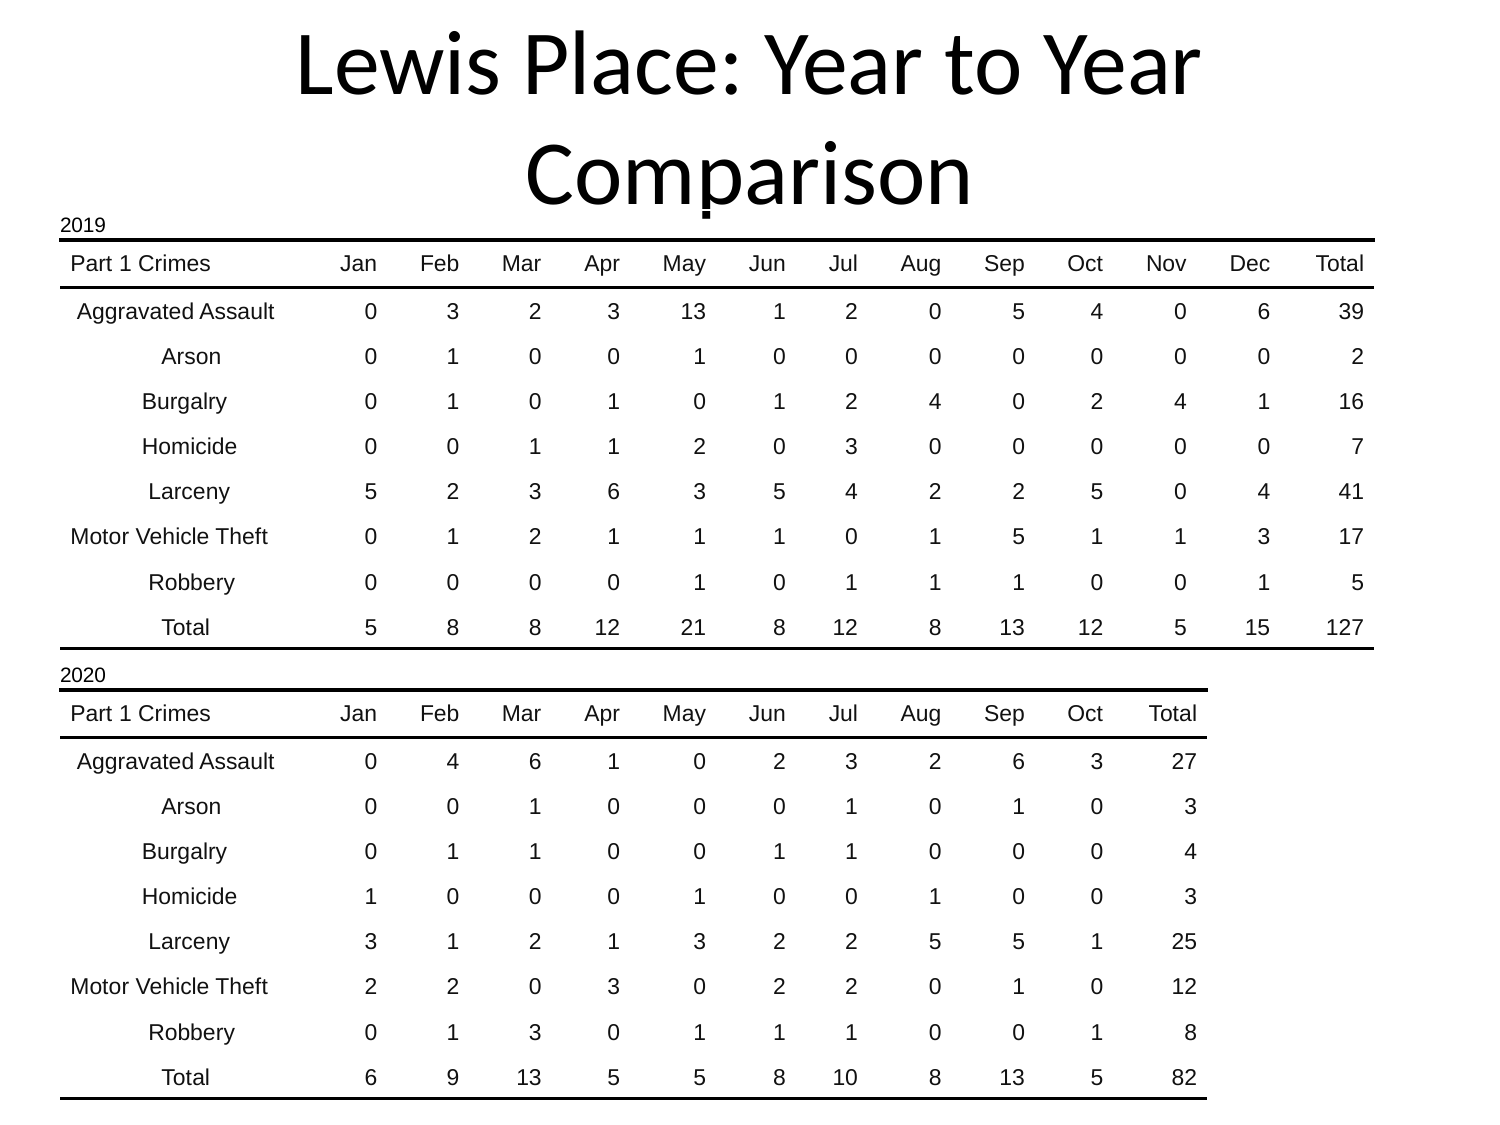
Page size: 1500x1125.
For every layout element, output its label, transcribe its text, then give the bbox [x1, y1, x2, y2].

table_cell 0 [308, 378, 388, 425]
table_cell 1 [952, 785, 1035, 828]
table_cell Part 1 Crimes [60, 692, 308, 736]
table_cell 5 [552, 1056, 630, 1097]
table_cell 2 [796, 965, 868, 1008]
table_cell 2 [1035, 378, 1114, 425]
table_cell 0 [552, 1008, 630, 1056]
table_cell 12 [1114, 965, 1207, 1008]
table_cell 0 [552, 828, 630, 875]
table_cell 4 [1197, 468, 1281, 515]
table_cell 2 [470, 289, 552, 335]
table_cell Feb [388, 242, 470, 286]
table_cell 3 [1114, 785, 1207, 828]
table_cell Nov [1114, 242, 1197, 286]
table_cell 0 [1197, 335, 1281, 378]
table_cell 2 [796, 918, 868, 965]
table_cell 12 [796, 606, 868, 647]
table_cell 0 [308, 828, 388, 875]
table_cell 13 [952, 1056, 1035, 1097]
table_cell May [630, 692, 717, 736]
table_cell 1 [388, 335, 470, 378]
table_cell 0 [952, 875, 1035, 918]
table_cell Motor Vehicle Theft [60, 515, 308, 558]
table_cell 8 [868, 606, 952, 647]
table_cell 0 [952, 828, 1035, 875]
table_cell 3 [1035, 739, 1114, 785]
table_cell 1 [308, 875, 388, 918]
table_cell Mar [470, 692, 552, 736]
table_cell 8 [717, 1056, 796, 1097]
table_cell 3 [796, 425, 868, 468]
table_cell 1 [470, 828, 552, 875]
table_cell 1 [796, 828, 868, 875]
table_cell 8 [388, 606, 470, 647]
table_cell Feb [388, 692, 470, 736]
table_cell 0 [717, 425, 796, 468]
table_cell 2 [796, 378, 868, 425]
table_cell 0 [308, 335, 388, 378]
table_cell 1 [1035, 918, 1114, 965]
table_cell 0 [868, 1008, 952, 1056]
table_cell 27 [1114, 739, 1207, 785]
table_cell 1 [630, 875, 717, 918]
table_cell 16 [1281, 378, 1374, 425]
table_cell 4 [1114, 828, 1207, 875]
table_cell 1 [796, 558, 868, 606]
table_cell 0 [868, 965, 952, 1008]
table_cell 41 [1281, 468, 1374, 515]
table_cell 0 [952, 1008, 1035, 1056]
table_cell 3 [388, 289, 470, 335]
table_cell 8 [868, 1056, 952, 1097]
table_cell 0 [952, 425, 1035, 468]
table_cell 2 [388, 965, 470, 1008]
table_cell 9 [388, 1056, 470, 1097]
title Lewis Place: Year to Year Comparison [60, 60, 1440, 165]
table_cell 8 [1114, 1008, 1207, 1056]
table_cell 1 [388, 918, 470, 965]
table_cell 1 [868, 515, 952, 558]
table_cell Total [60, 1056, 308, 1097]
table_cell Aug [868, 692, 952, 736]
table_cell 0 [388, 558, 470, 606]
table_cell Dec [1197, 242, 1281, 286]
table_cell Sep [952, 692, 1035, 736]
table_cell 2 [470, 918, 552, 965]
table_cell 1 [630, 335, 717, 378]
table_cell 1 [630, 515, 717, 558]
table_cell Total [1281, 242, 1374, 286]
table_cell 25 [1114, 918, 1207, 965]
table_cell 2 [717, 965, 796, 1008]
table_cell 2 [796, 289, 868, 335]
table_cell Total [60, 606, 308, 647]
table_cell Aggravated Assault [60, 739, 308, 785]
table_cell 2 [630, 425, 717, 468]
table_cell 4 [796, 468, 868, 515]
table_cell 0 [630, 739, 717, 785]
table_cell 21 [630, 606, 717, 647]
table_cell 2 [308, 965, 388, 1008]
table_cell 0 [1035, 425, 1114, 468]
table_cell 127 [1281, 606, 1374, 647]
table_cell 0 [717, 785, 796, 828]
table_cell 0 [308, 425, 388, 468]
table_cell 3 [552, 965, 630, 1008]
table_cell 3 [470, 1008, 552, 1056]
table_cell 17 [1281, 515, 1374, 558]
table_cell 1 [630, 1008, 717, 1056]
table_cell 0 [1114, 335, 1197, 378]
table_cell Jan [308, 692, 388, 736]
table_cell 13 [952, 606, 1035, 647]
table_cell 0 [868, 425, 952, 468]
table_cell 0 [630, 828, 717, 875]
table_cell 0 [308, 739, 388, 785]
table_cell 13 [630, 289, 717, 335]
table_cell 5 [717, 468, 796, 515]
table_cell 2 [952, 468, 1035, 515]
table_cell 5 [630, 1056, 717, 1097]
table_cell 0 [1114, 558, 1197, 606]
table_cell 5 [868, 918, 952, 965]
table_cell 0 [552, 875, 630, 918]
table_cell 0 [552, 785, 630, 828]
table_cell Jan [308, 242, 388, 286]
table_cell 0 [308, 289, 388, 335]
table_cell 39 [1281, 289, 1374, 335]
table_cell Aggravated Assault [60, 289, 308, 335]
table_cell 1 [552, 515, 630, 558]
table_cell 5 [952, 515, 1035, 558]
table_cell 0 [868, 335, 952, 378]
table_cell 4 [388, 739, 470, 785]
table_cell 1 [552, 378, 630, 425]
table_cell Homicide [60, 875, 308, 918]
table_cell 0 [470, 335, 552, 378]
table_cell 0 [796, 515, 868, 558]
table_cell 0 [868, 785, 952, 828]
table_cell Larceny [60, 468, 308, 515]
table_cell Mar [470, 242, 552, 286]
table_cell 5 [952, 918, 1035, 965]
table_cell 1 [796, 1008, 868, 1056]
table_cell 1 [552, 739, 630, 785]
table_cell Sep [952, 242, 1035, 286]
table_cell 4 [1114, 378, 1197, 425]
table_cell Burgalry [60, 828, 308, 875]
table_cell 3 [630, 468, 717, 515]
table_cell 10 [796, 1056, 868, 1097]
table_cell 3 [630, 918, 717, 965]
table_header 2020 [61, 661, 1207, 688]
table_cell 0 [1035, 558, 1114, 606]
table_cell 5 [1035, 1056, 1114, 1097]
table_cell Arson [60, 335, 308, 378]
table_cell Robbery [60, 1008, 308, 1056]
table_cell 0 [952, 335, 1035, 378]
table_cell 0 [1114, 468, 1197, 515]
table_cell 0 [630, 965, 717, 1008]
table_cell 2 [868, 739, 952, 785]
table_cell 0 [630, 785, 717, 828]
table_cell 0 [796, 335, 868, 378]
table_cell 5 [952, 289, 1035, 335]
table_cell 0 [388, 875, 470, 918]
table_cell 6 [308, 1056, 388, 1097]
table_cell 0 [470, 965, 552, 1008]
table_cell 6 [470, 739, 552, 785]
table_cell 15 [1197, 606, 1281, 647]
table_cell 1 [717, 289, 796, 335]
table_cell 0 [952, 378, 1035, 425]
table_cell 0 [1035, 875, 1114, 918]
table_cell 4 [868, 378, 952, 425]
table_cell 1 [552, 425, 630, 468]
table_cell 0 [308, 785, 388, 828]
table_cell Larceny [60, 918, 308, 965]
table_cell 3 [796, 739, 868, 785]
table_cell 0 [388, 425, 470, 468]
table_cell 3 [470, 468, 552, 515]
table_cell 0 [1035, 785, 1114, 828]
table_cell 1 [388, 515, 470, 558]
table_cell 1 [952, 965, 1035, 1008]
table_cell 8 [717, 606, 796, 647]
table_cell 3 [1114, 875, 1207, 918]
table_cell May [630, 242, 717, 286]
table_cell 0 [470, 558, 552, 606]
table_cell 1 [717, 378, 796, 425]
table_cell 1 [1197, 558, 1281, 606]
table_cell Jul [796, 242, 868, 286]
table_cell 1 [388, 378, 470, 425]
table_cell Apr [552, 692, 630, 736]
table_cell 2 [717, 918, 796, 965]
table_cell Arson [60, 785, 308, 828]
table_cell 0 [717, 335, 796, 378]
table_cell 1 [1197, 378, 1281, 425]
table_cell Oct [1035, 692, 1114, 736]
table_cell 1 [388, 1008, 470, 1056]
table_cell 0 [796, 875, 868, 918]
table_cell 1 [470, 425, 552, 468]
table_cell 1 [868, 558, 952, 606]
table_cell 2 [717, 739, 796, 785]
table_cell Jun [717, 242, 796, 286]
table_cell 8 [470, 606, 552, 647]
table_cell 5 [1035, 468, 1114, 515]
table_cell 3 [552, 289, 630, 335]
table_cell 5 [308, 606, 388, 647]
table_cell Burgalry [60, 378, 308, 425]
table_cell 0 [1035, 965, 1114, 1008]
table_cell 1 [952, 558, 1035, 606]
table_cell 0 [717, 558, 796, 606]
table_cell 0 [552, 558, 630, 606]
table_cell 1 [470, 785, 552, 828]
table_cell 1 [1035, 1008, 1114, 1056]
table_cell Motor Vehicle Theft [60, 965, 308, 1008]
table_cell 2 [1281, 335, 1374, 378]
table_cell 82 [1114, 1056, 1207, 1097]
table_cell Aug [868, 242, 952, 286]
table_cell 0 [1114, 289, 1197, 335]
table_cell 0 [1197, 425, 1281, 468]
table_cell 7 [1281, 425, 1374, 468]
table_cell 12 [1035, 606, 1114, 647]
table_cell 1 [1035, 515, 1114, 558]
table_cell 1 [717, 1008, 796, 1056]
table_cell 0 [470, 378, 552, 425]
table_cell 1 [717, 828, 796, 875]
table_cell 2 [868, 468, 952, 515]
table_cell 0 [1035, 335, 1114, 378]
table_cell 6 [952, 739, 1035, 785]
table_cell 1 [717, 515, 796, 558]
table_cell 0 [717, 875, 796, 918]
table_cell 3 [1197, 515, 1281, 558]
table_cell 0 [470, 875, 552, 918]
table_cell 6 [552, 468, 630, 515]
table_cell 12 [552, 606, 630, 647]
table_cell Homicide [60, 425, 308, 468]
table_cell 3 [308, 918, 388, 965]
table_cell 4 [1035, 289, 1114, 335]
table_cell 1 [552, 918, 630, 965]
table_cell 0 [308, 1008, 388, 1056]
table_cell 0 [552, 335, 630, 378]
table_cell 1 [630, 558, 717, 606]
table_cell 6 [1197, 289, 1281, 335]
table_cell 5 [1281, 558, 1374, 606]
table_cell Total [1114, 692, 1207, 736]
table_cell 0 [388, 785, 470, 828]
table_cell 5 [308, 468, 388, 515]
table_cell 13 [470, 1056, 552, 1097]
table_cell 0 [308, 558, 388, 606]
table_cell Oct [1035, 242, 1114, 286]
table_cell Jul [796, 692, 868, 736]
table_cell 5 [1114, 606, 1197, 647]
table_header 2019 [61, 211, 1374, 238]
table_cell 2 [388, 468, 470, 515]
table_cell 0 [1035, 828, 1114, 875]
table_cell Apr [552, 242, 630, 286]
table_cell 1 [868, 875, 952, 918]
table_cell 0 [308, 515, 388, 558]
table_cell Jun [717, 692, 796, 736]
table_cell 0 [1114, 425, 1197, 468]
table_cell 0 [868, 289, 952, 335]
table_cell 1 [796, 785, 868, 828]
table_cell 0 [630, 378, 717, 425]
table_cell Part 1 Crimes [60, 242, 308, 286]
table_cell 1 [388, 828, 470, 875]
table_cell 0 [868, 828, 952, 875]
table_cell Robbery [60, 558, 308, 606]
table_cell 2 [470, 515, 552, 558]
table_cell 1 [1114, 515, 1197, 558]
